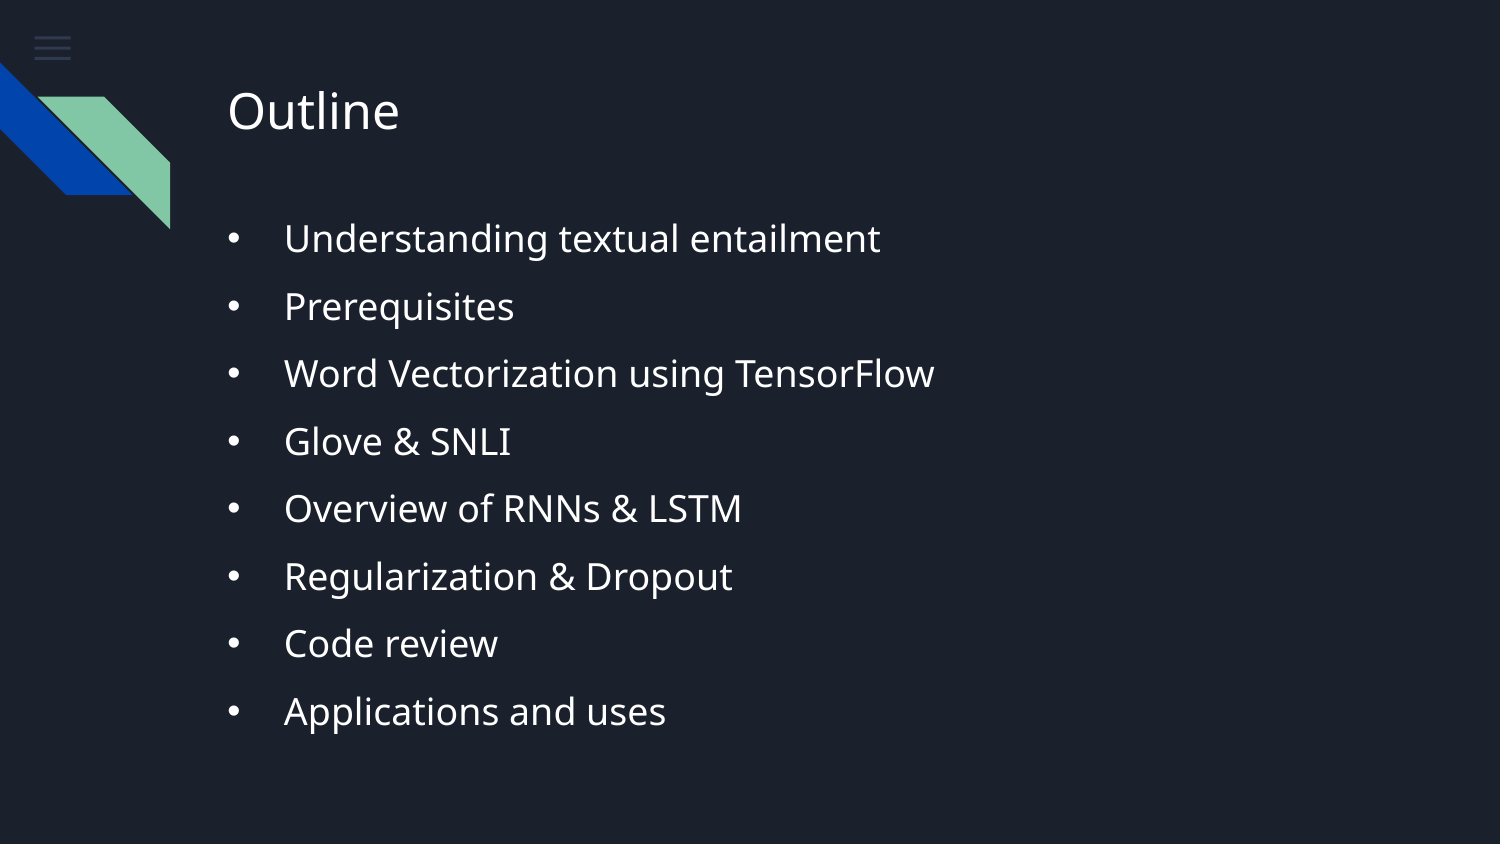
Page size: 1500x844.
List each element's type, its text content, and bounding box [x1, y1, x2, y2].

title Outline [212, 64, 1368, 215]
text_box Understanding textual entailment Prerequisites Word Vectorization using TensorFlow Glove & SNLI Overview of RNNs & LSTM Regularization & Dropout Code review Applications and uses [212, 185, 1278, 844]
